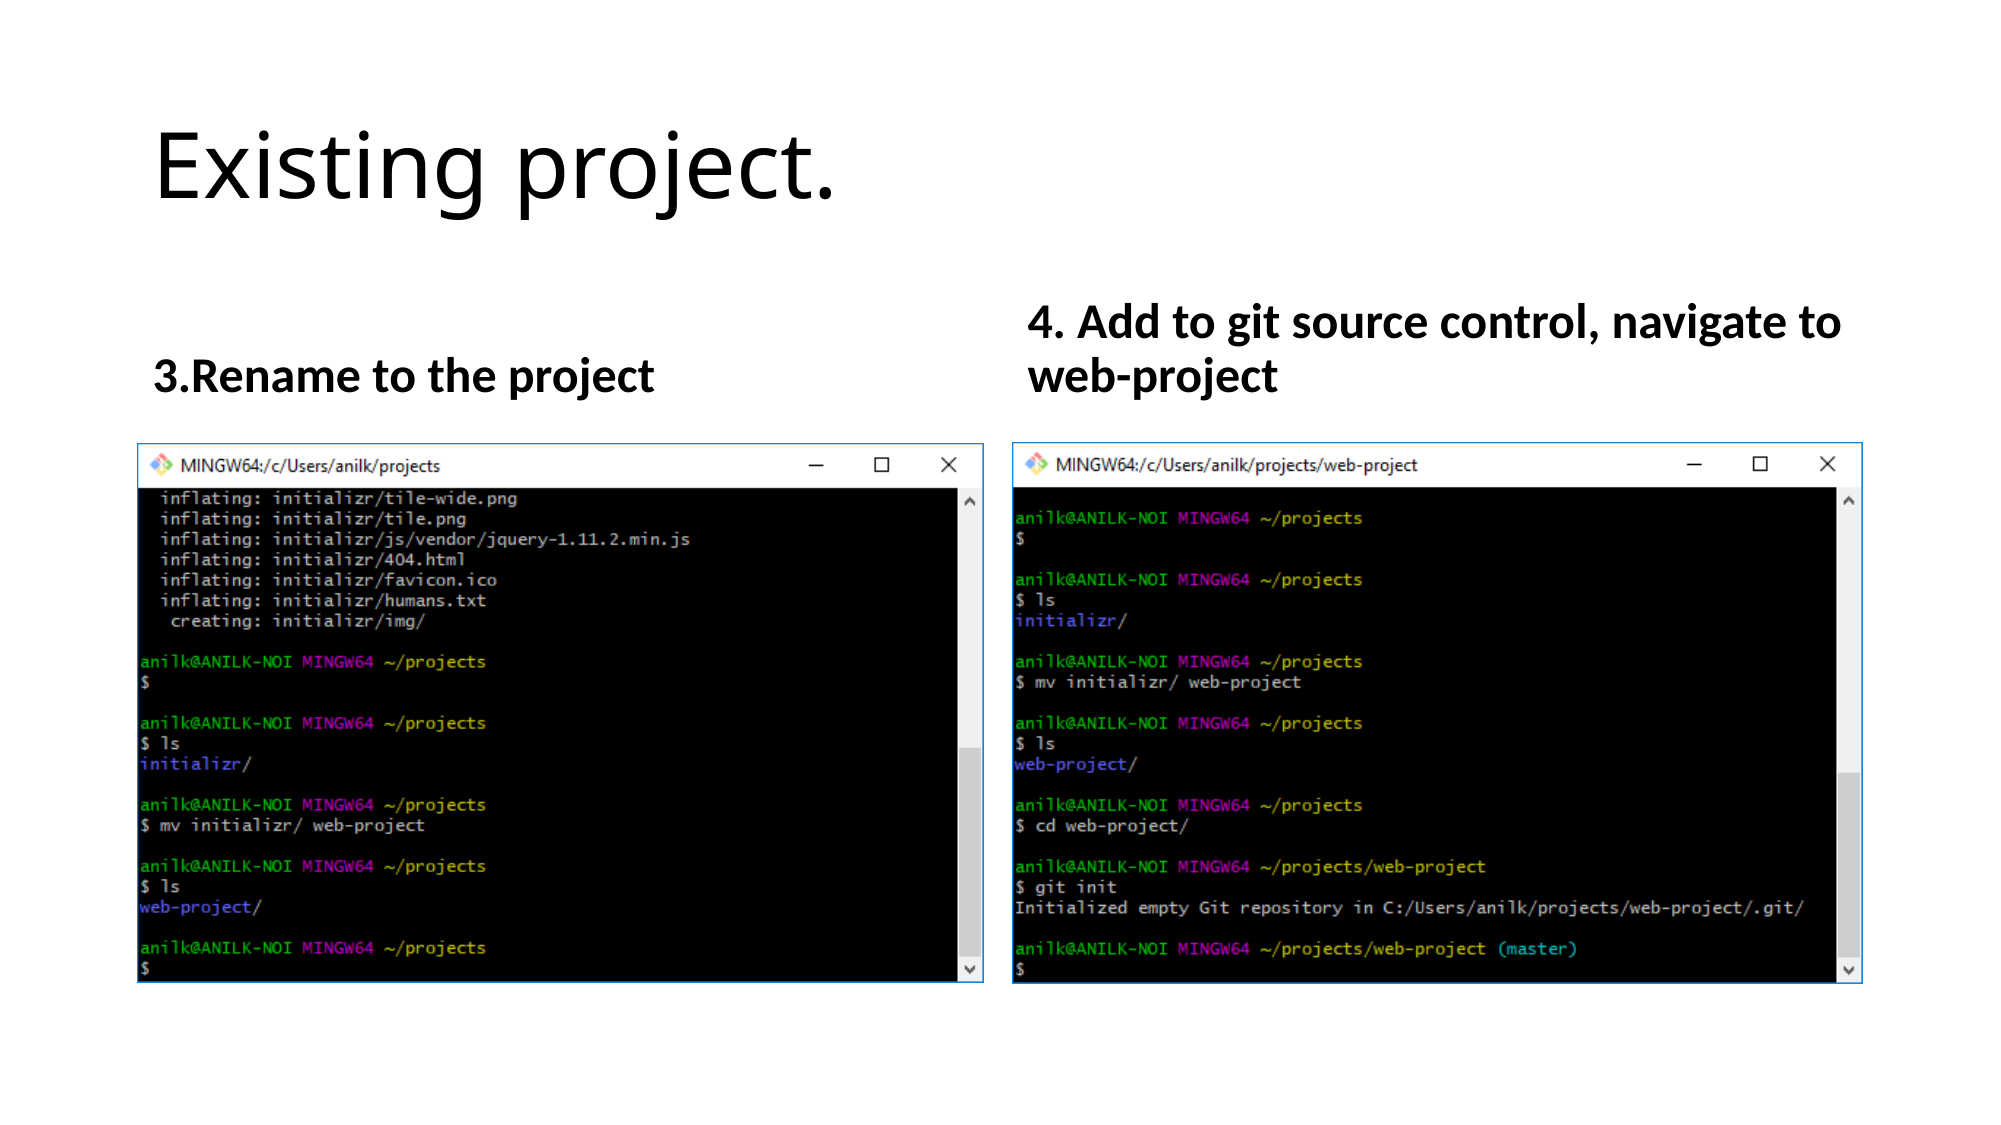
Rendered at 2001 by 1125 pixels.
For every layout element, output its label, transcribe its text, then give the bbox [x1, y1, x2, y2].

list 3.Rename to the project [137, 275, 984, 411]
list 4. Add to git source control, navigate to web-project [1012, 275, 1863, 411]
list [1012, 442, 1863, 984]
title Existing project. [137, 59, 1863, 278]
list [137, 443, 984, 983]
